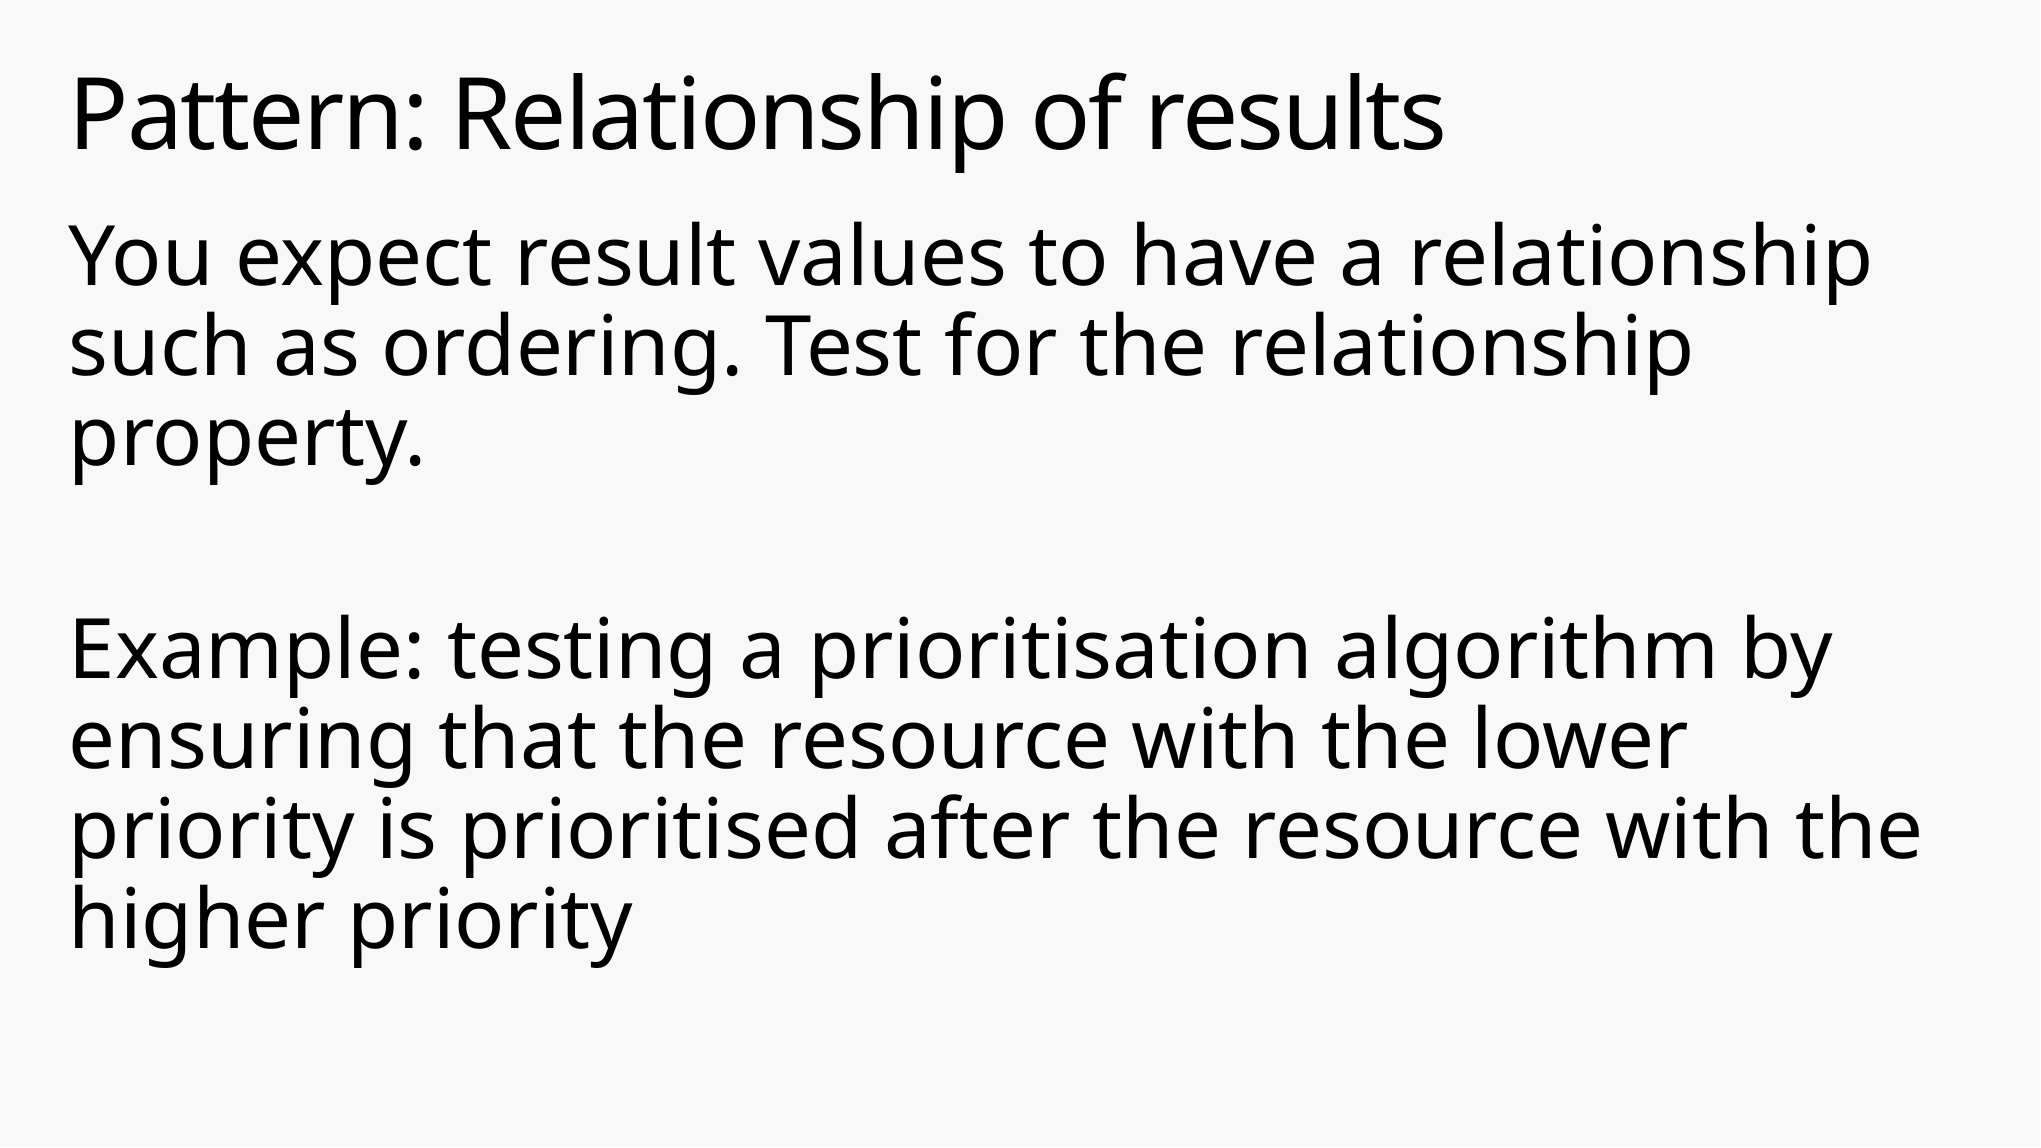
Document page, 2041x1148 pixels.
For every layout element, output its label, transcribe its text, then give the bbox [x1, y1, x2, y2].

title Pattern: Relationship of results [45, 48, 1996, 198]
list You expect result values to have a relationship such as ordering. Test for the relationship property. Example: testing a prioritisation algorithm by ensuring that the resource with the lower priority is prioritised after the resource with the higher priority [45, 198, 1996, 815]
